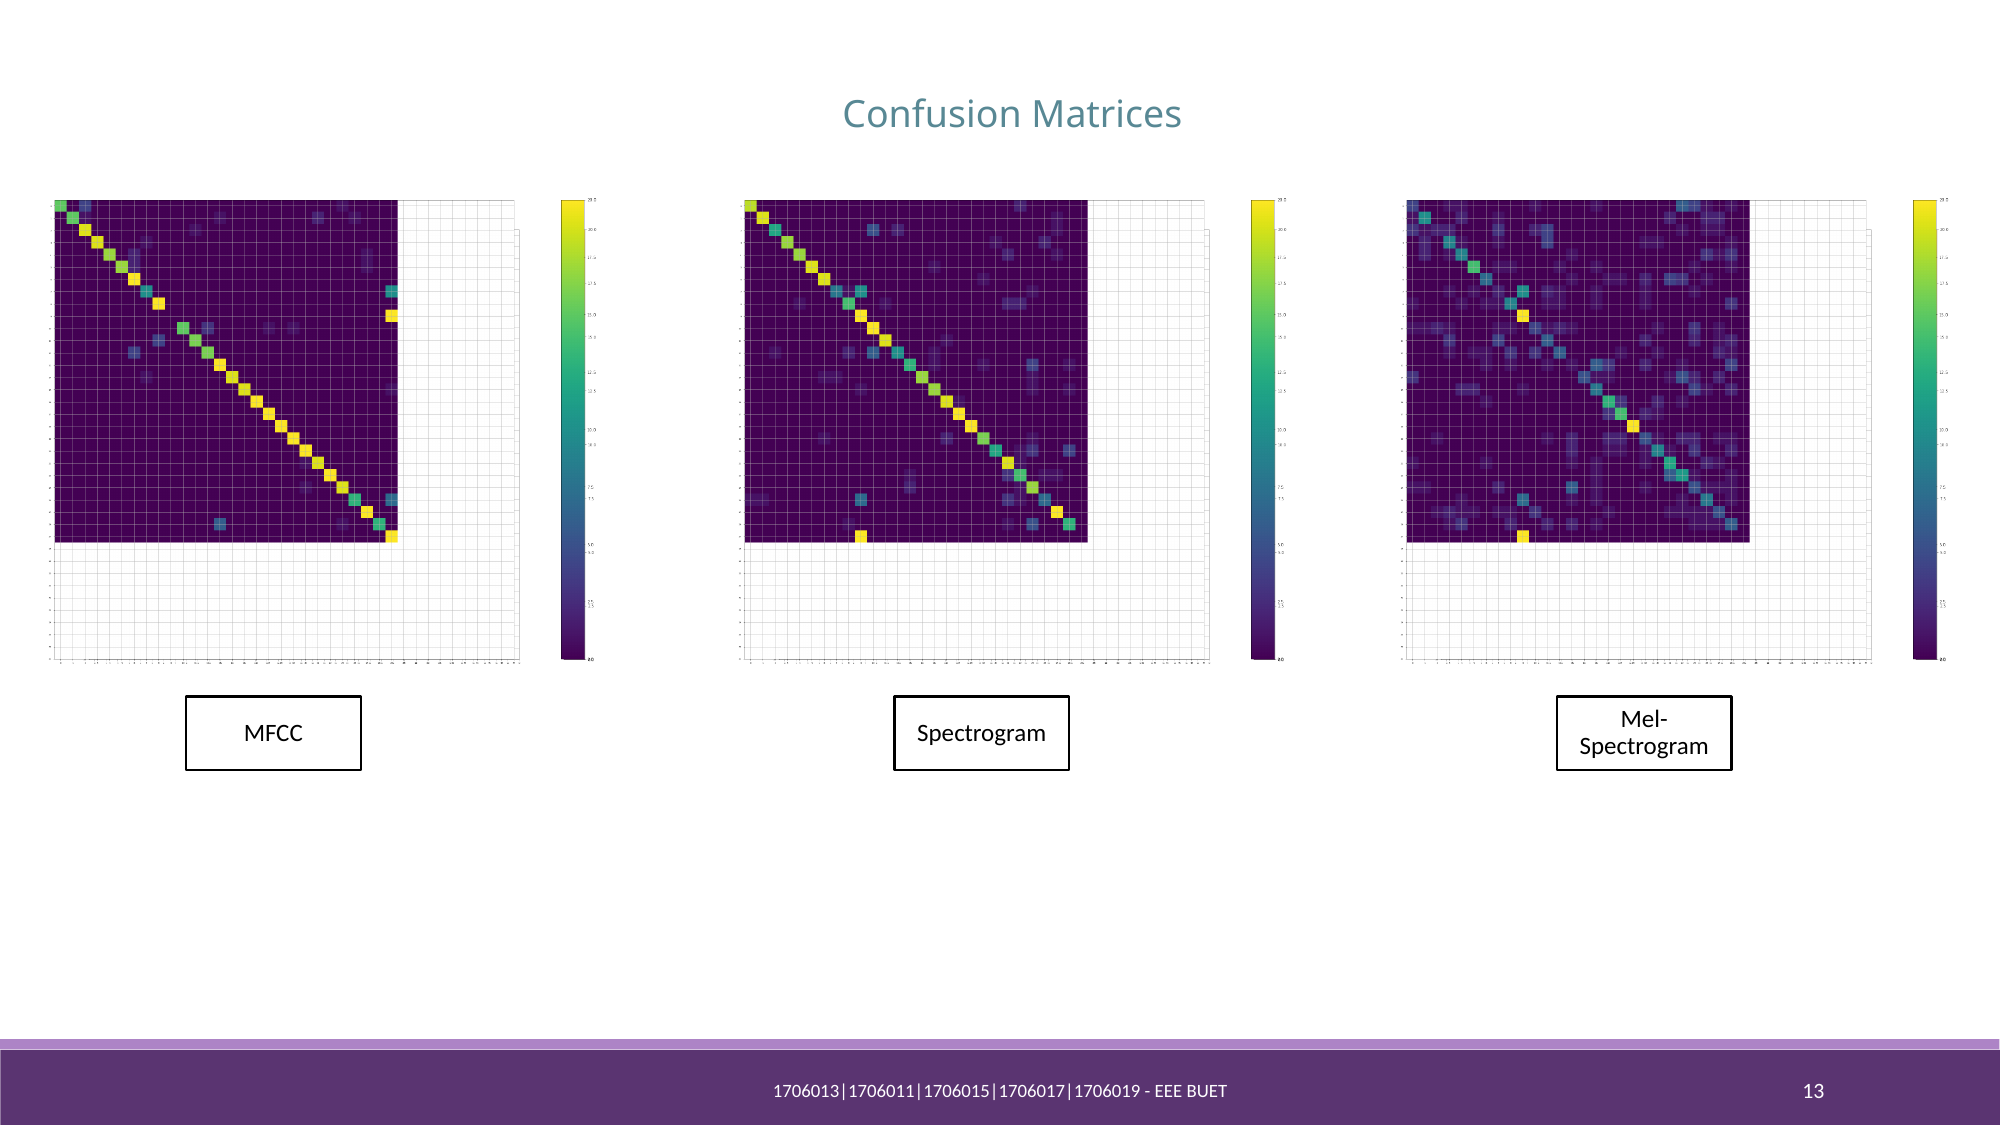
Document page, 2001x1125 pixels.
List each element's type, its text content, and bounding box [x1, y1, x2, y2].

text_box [185, 696, 362, 771]
footer 1706013|1706011|1706015|1706017|1706019 - EEE BUET [604, 1059, 1396, 1120]
picture [1397, 195, 1952, 668]
text_box Confusion Matrices [827, 82, 1828, 142]
picture [44, 195, 599, 668]
slide_number 13 [1624, 1059, 1840, 1120]
picture [735, 195, 1290, 668]
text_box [1556, 696, 1733, 771]
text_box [893, 696, 1070, 771]
